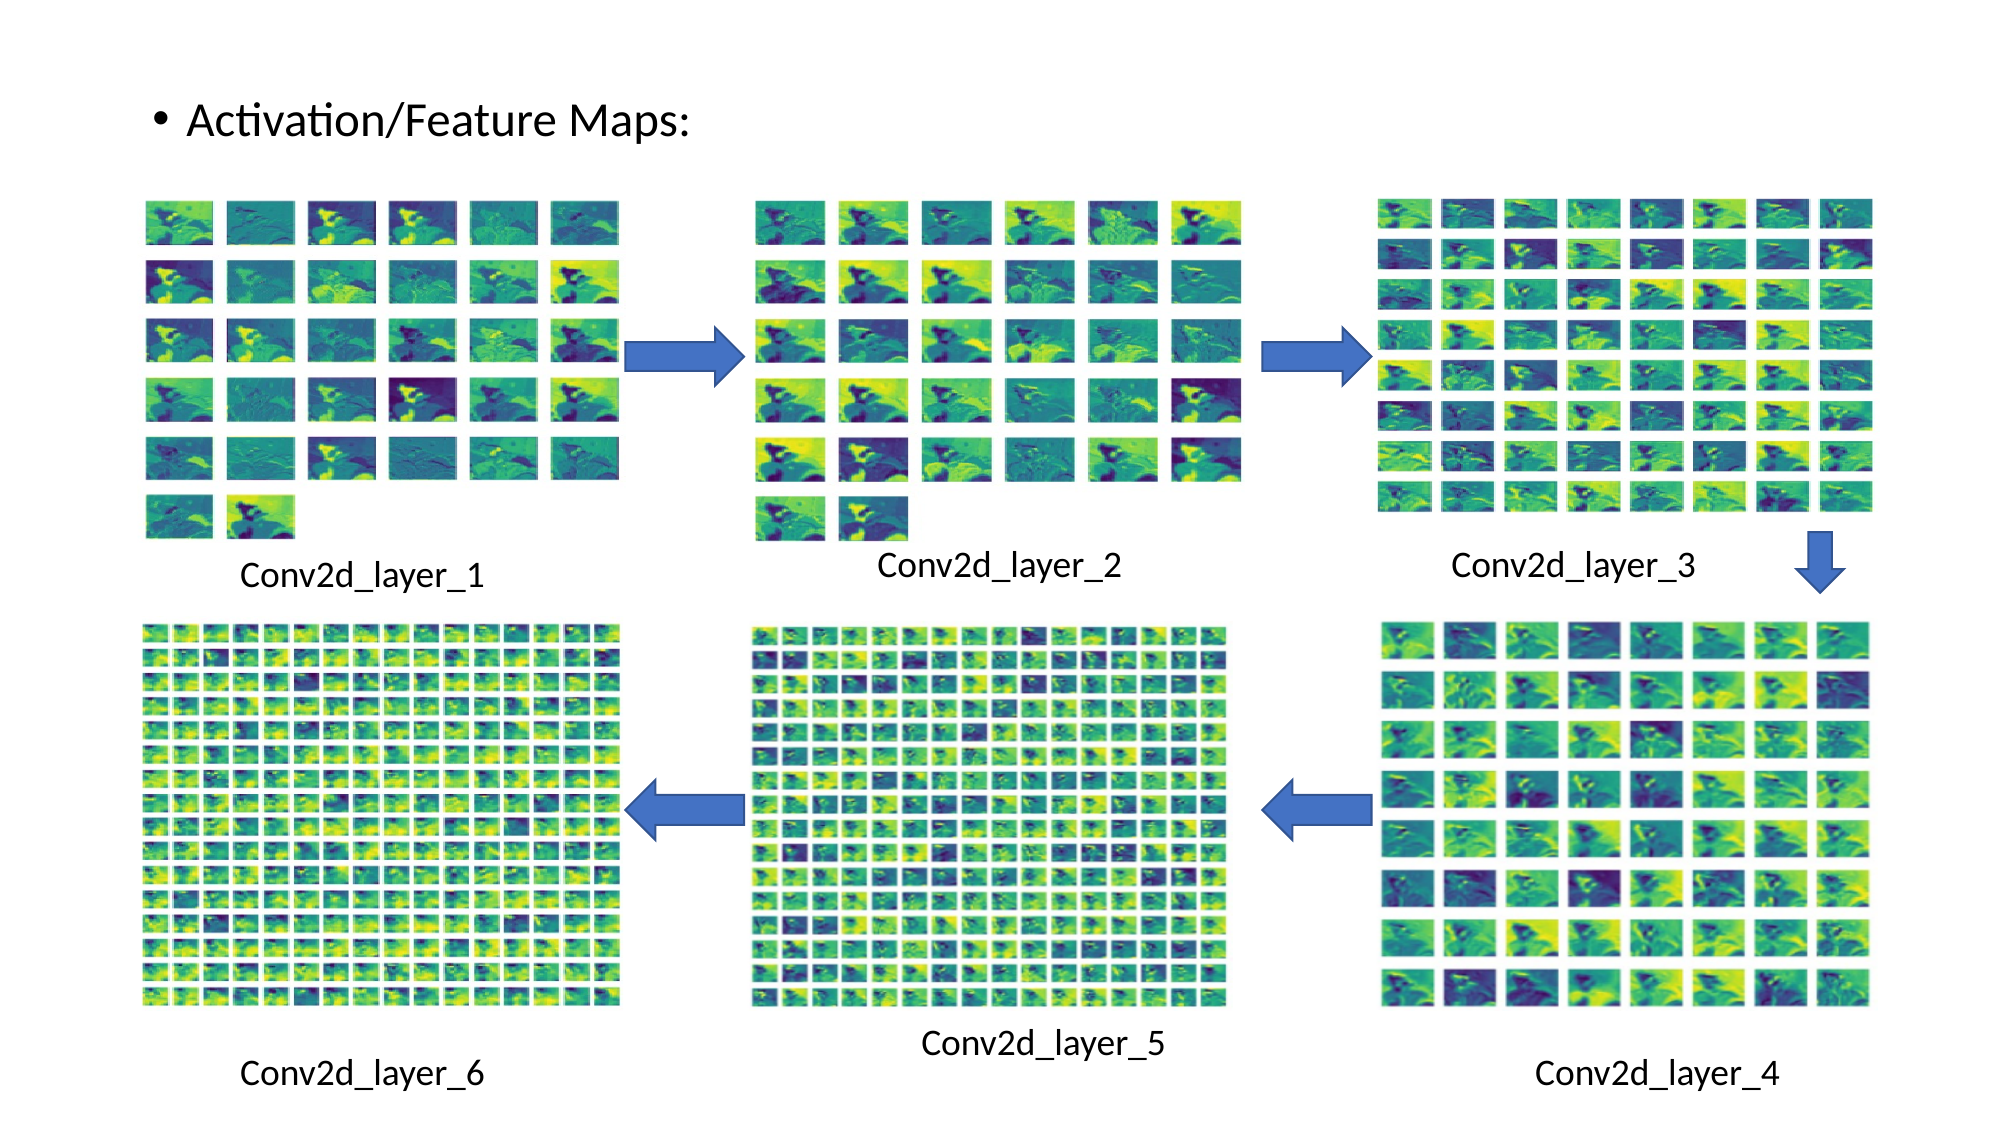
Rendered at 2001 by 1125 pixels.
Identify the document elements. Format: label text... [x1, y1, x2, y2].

picture [1371, 616, 1878, 1011]
list Activation/Feature Maps: [137, 86, 778, 192]
picture [137, 616, 626, 1011]
text_box Conv2d_layer_3 [1436, 532, 1712, 592]
text_box [626, 777, 744, 843]
text_box Conv2d_layer_2 [862, 543, 1138, 592]
text_box Conv2d_layer_4 [1520, 1041, 1795, 1101]
text_box Conv2d_layer_5 [906, 1011, 1182, 1071]
text_box [1263, 325, 1371, 388]
text_box Conv2d_layer_6 [225, 1041, 501, 1101]
text_box [626, 325, 744, 388]
picture [1371, 191, 1880, 515]
picture [137, 191, 626, 543]
text_box [1260, 777, 1371, 843]
picture [744, 616, 1233, 1011]
picture [744, 191, 1263, 543]
text_box [1794, 531, 1847, 595]
text_box Conv2d_layer_1 [225, 543, 501, 602]
